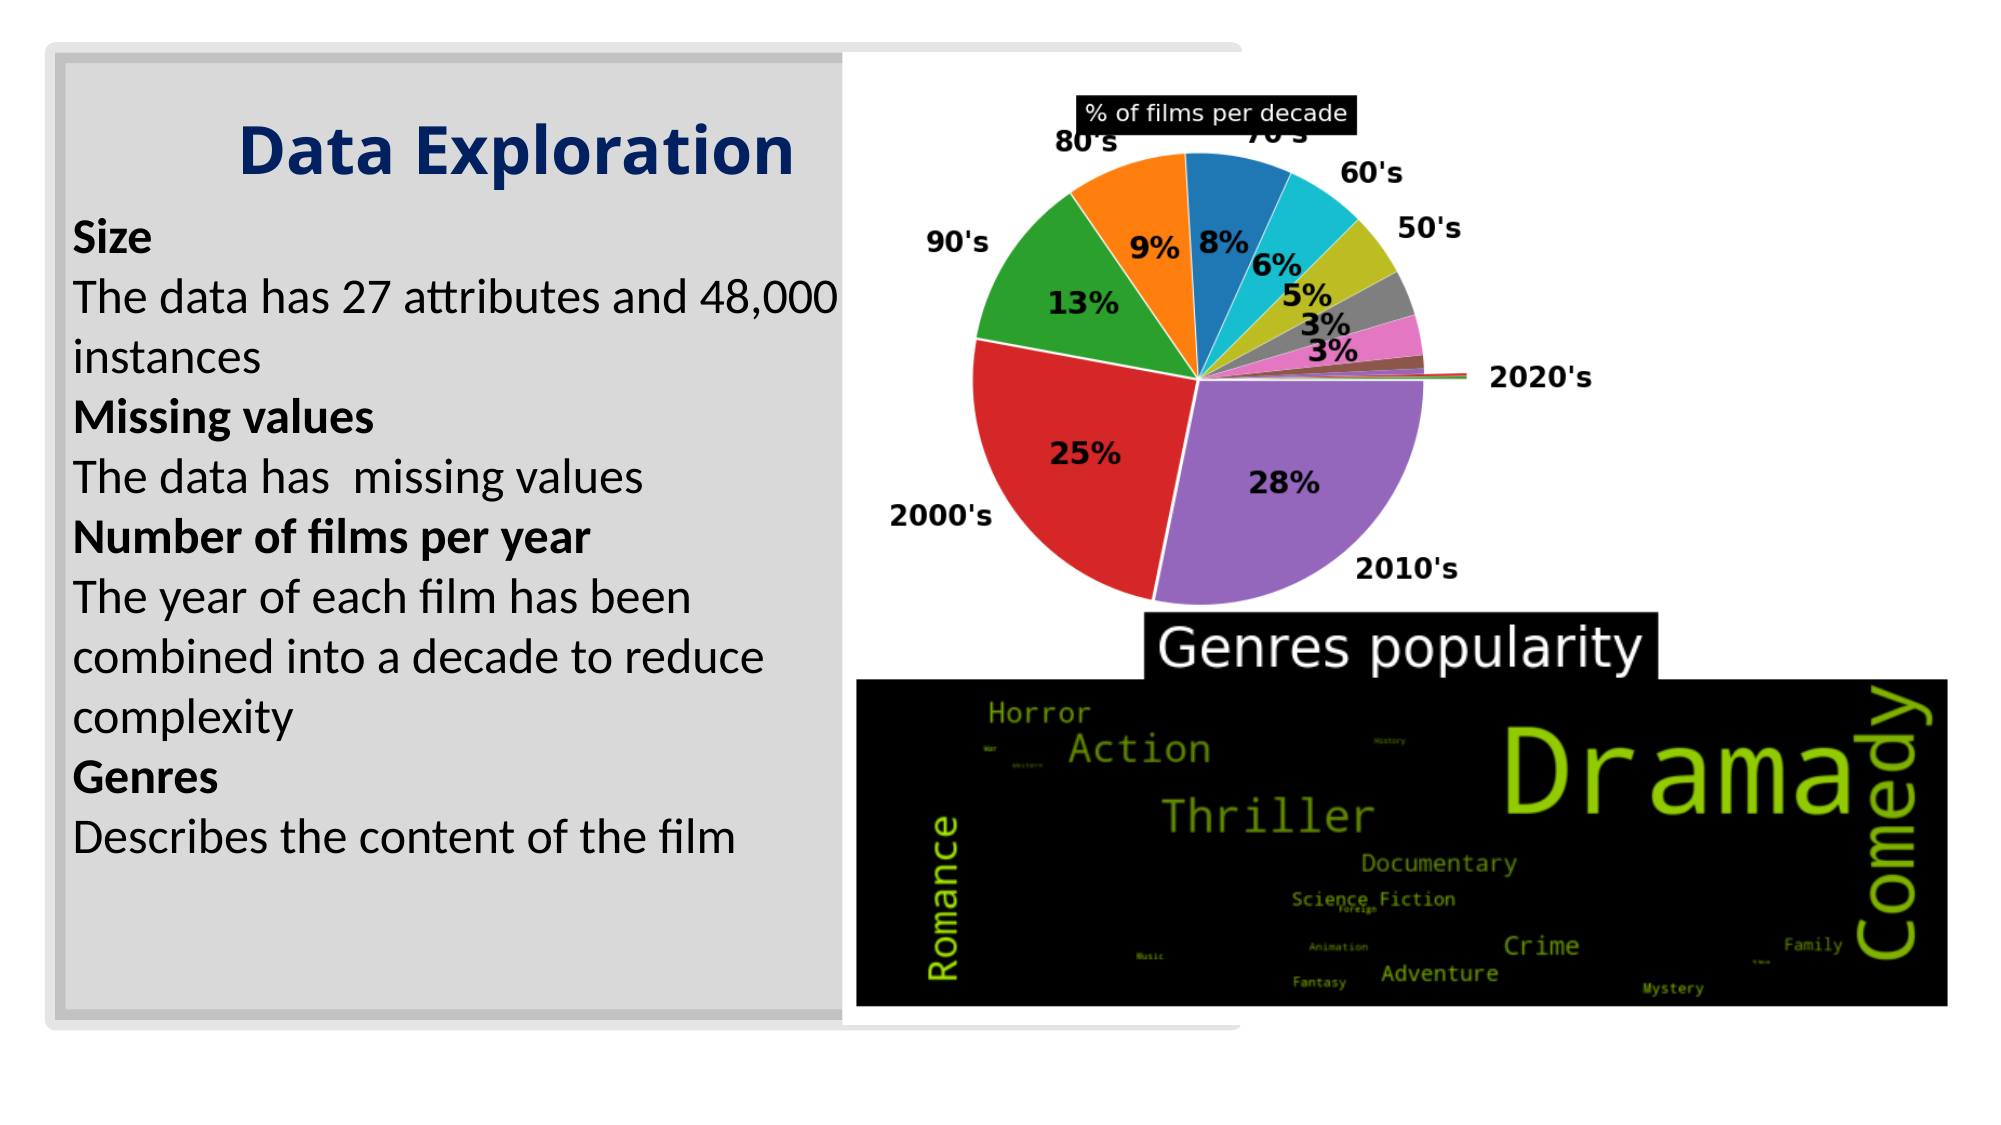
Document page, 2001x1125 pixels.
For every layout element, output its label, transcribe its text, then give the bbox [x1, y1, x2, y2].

text_box Data Exploration [102, 100, 837, 195]
picture [842, 52, 1967, 1026]
text_box [53, 51, 843, 1022]
text_box Size The data has 27 attributes and 48,000 instances Missing values The data has missing values Number of films per year The year of each film has been combined into a decade to reduce complexity Genres Describes the content of the film [57, 196, 888, 1096]
